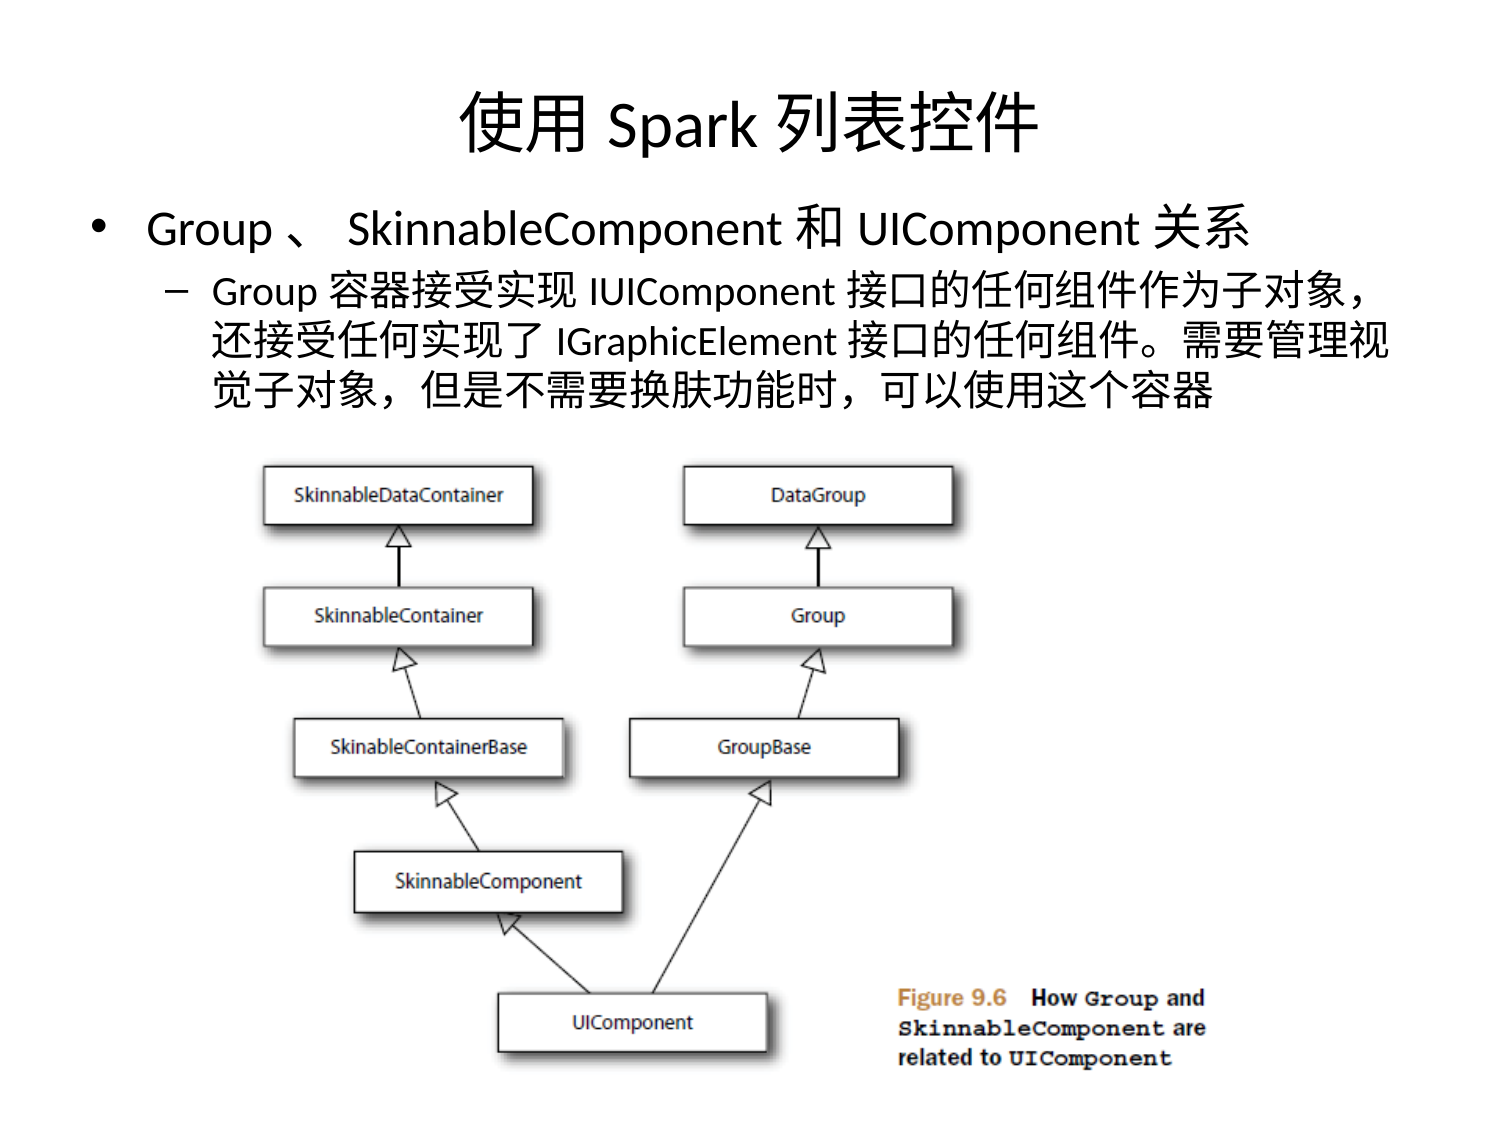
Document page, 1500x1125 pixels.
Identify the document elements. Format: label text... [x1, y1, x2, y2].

title 使用Spark列表控件 [75, 50, 1425, 193]
picture [249, 449, 1224, 1090]
list Group、SkinnableComponent和UIComponent关系 Group容器接受实现IUIComponent接口的任何组件作为子对象，还接受任何实现了IGraphicElement接口的任何组件。需要管理视觉子对象，但是不需要换肤功能时，可以使用这个容器 [75, 187, 1413, 1100]
